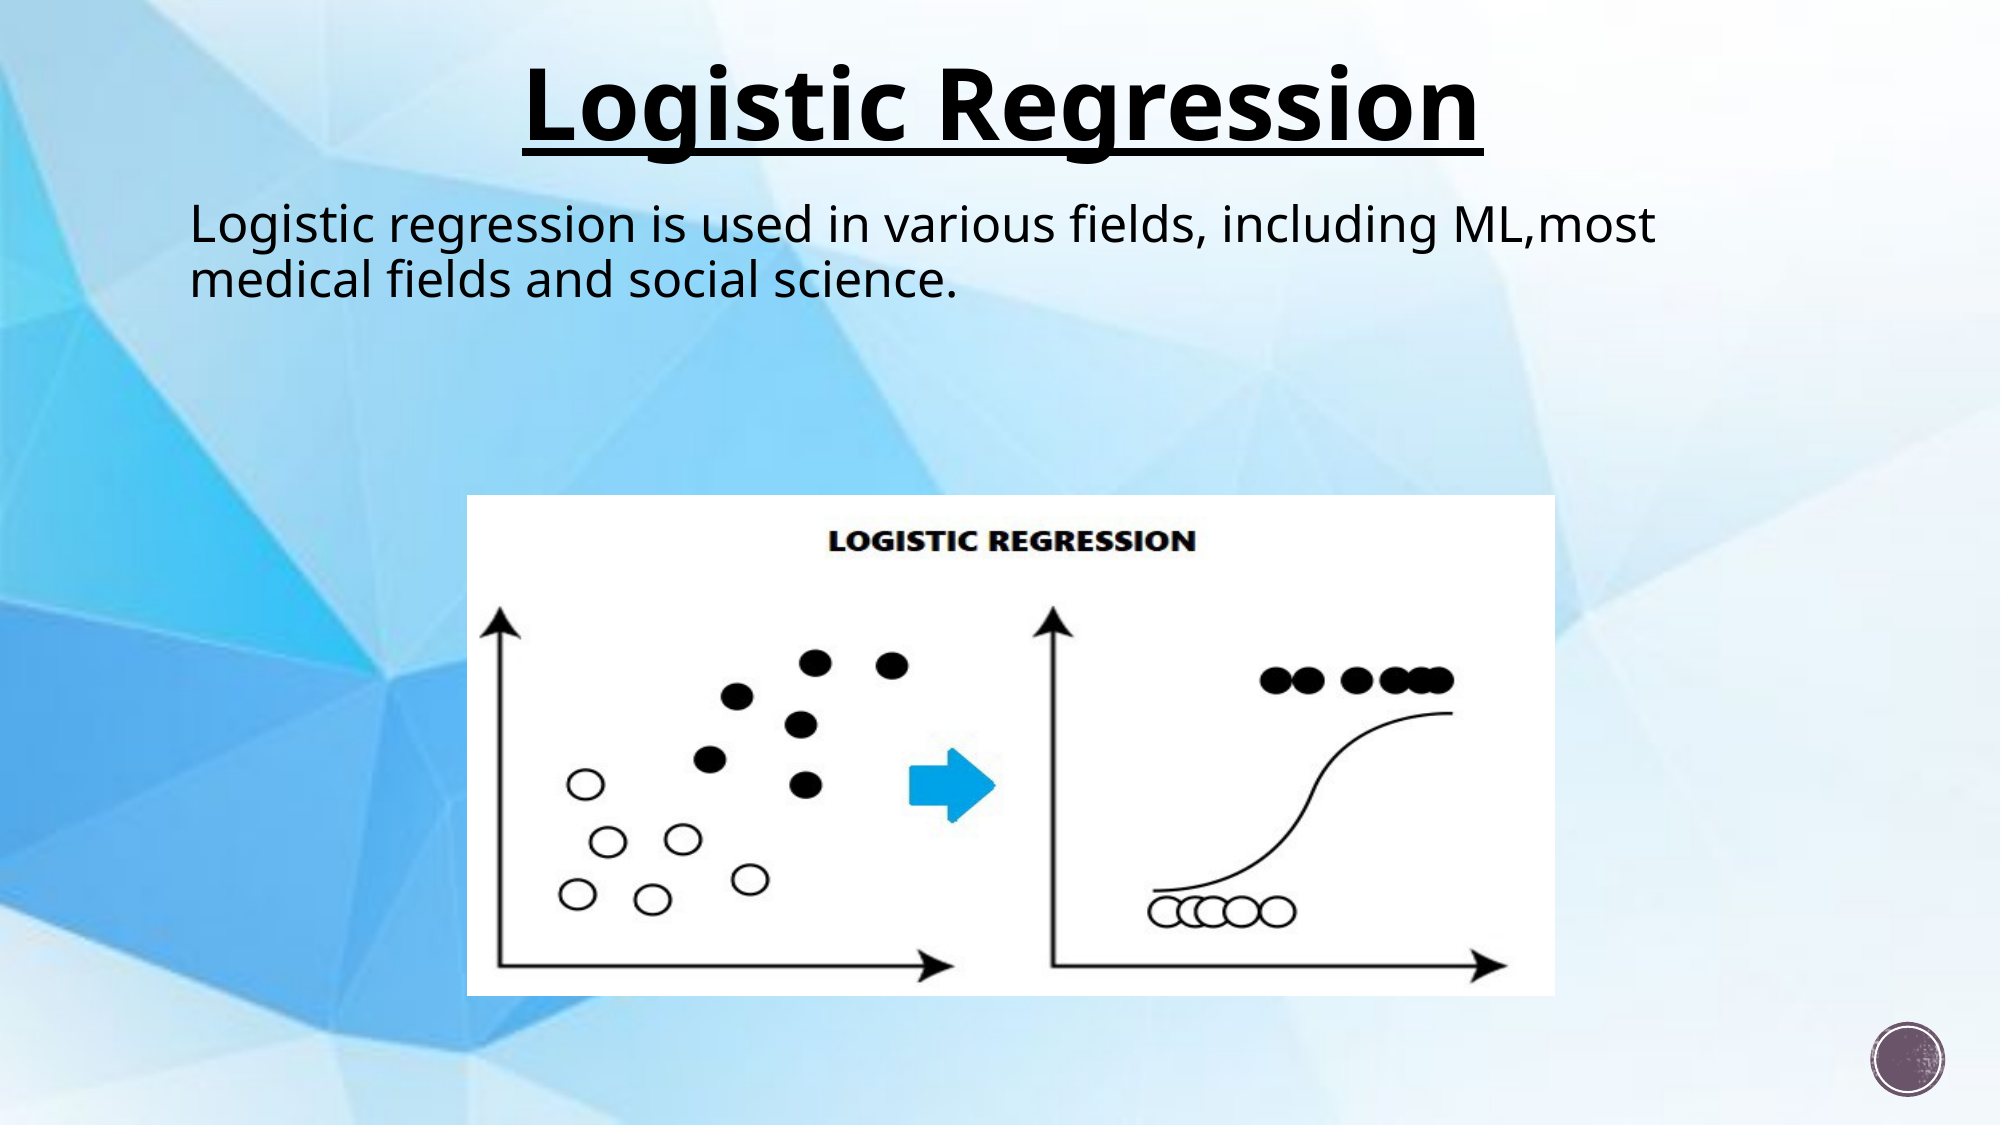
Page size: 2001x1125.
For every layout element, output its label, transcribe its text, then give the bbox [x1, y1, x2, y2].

title Logistic Regression [131, 26, 1801, 191]
picture [0, 0, 2001, 1125]
list Logistic regression is used in various fields, including ML,most medical fields and social science. [174, 190, 1825, 855]
